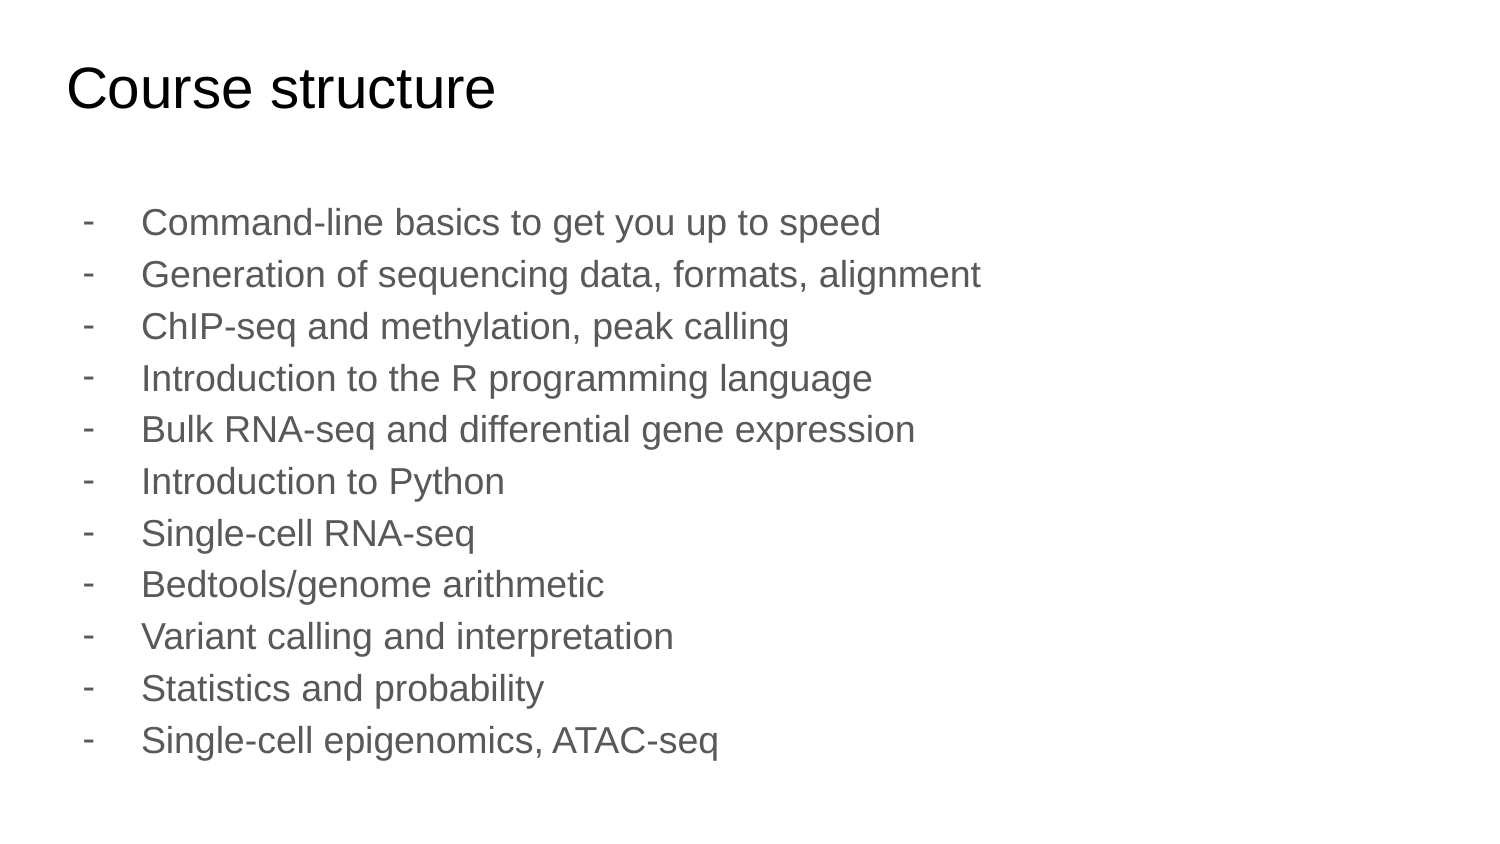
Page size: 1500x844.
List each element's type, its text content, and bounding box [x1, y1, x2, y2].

title Course structure [51, 35, 1449, 130]
list Command-line basics to get you up to speed Generation of sequencing data, formats, alignment ChIP-seq and methylation, peak calling Introduction to the R programming language Bulk RNA-seq and differential gene expression Introduction to Python Single-cell RNA-seq Bedtools/genome arithmetic Variant calling and interpretation Statistics and probability Single-cell epigenomics, ATAC-seq [51, 176, 1449, 821]
